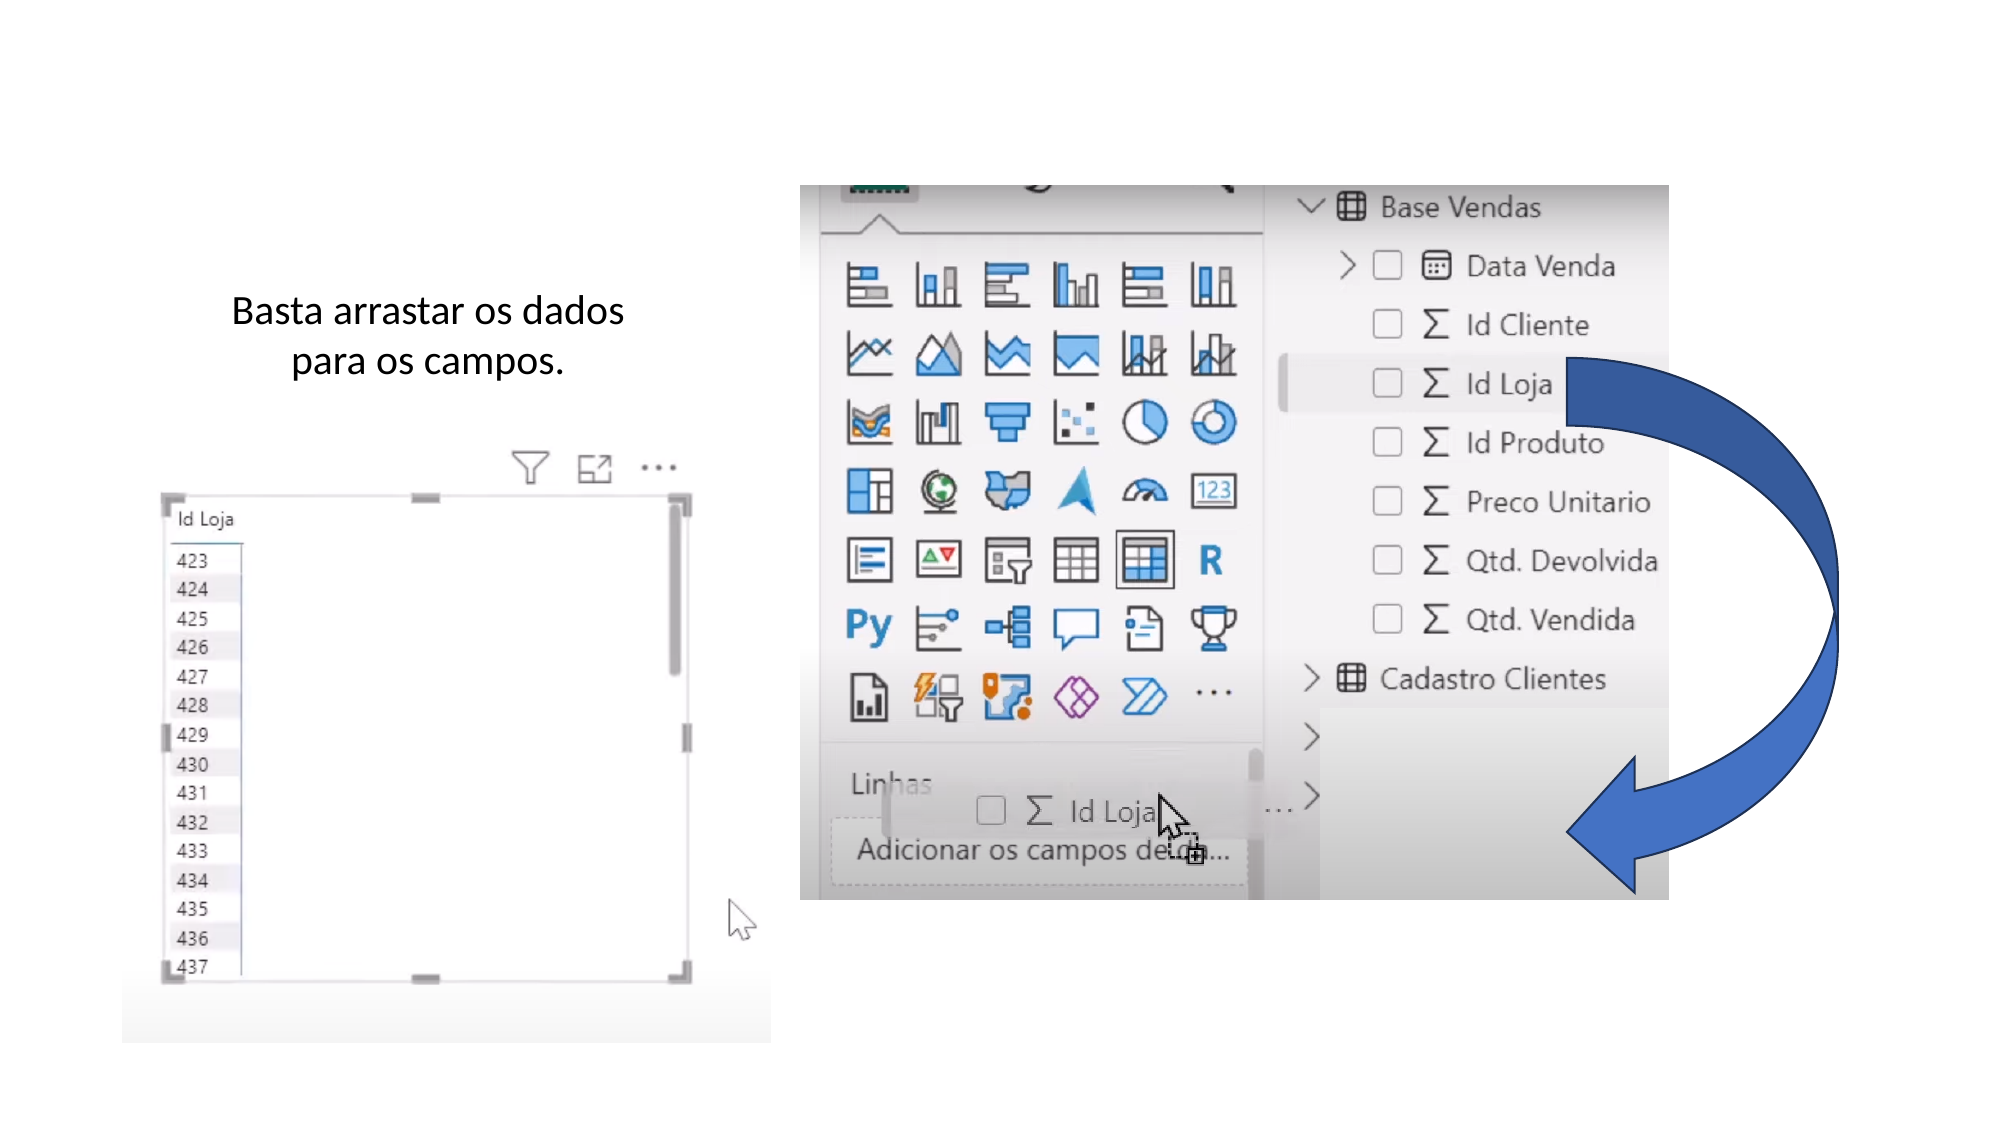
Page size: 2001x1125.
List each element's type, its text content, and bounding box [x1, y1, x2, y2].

picture [122, 424, 771, 1043]
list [800, 185, 1669, 900]
text_box [1669, 372, 1839, 851]
text_box Basta arrastar os dados para os campos. [203, 275, 653, 390]
